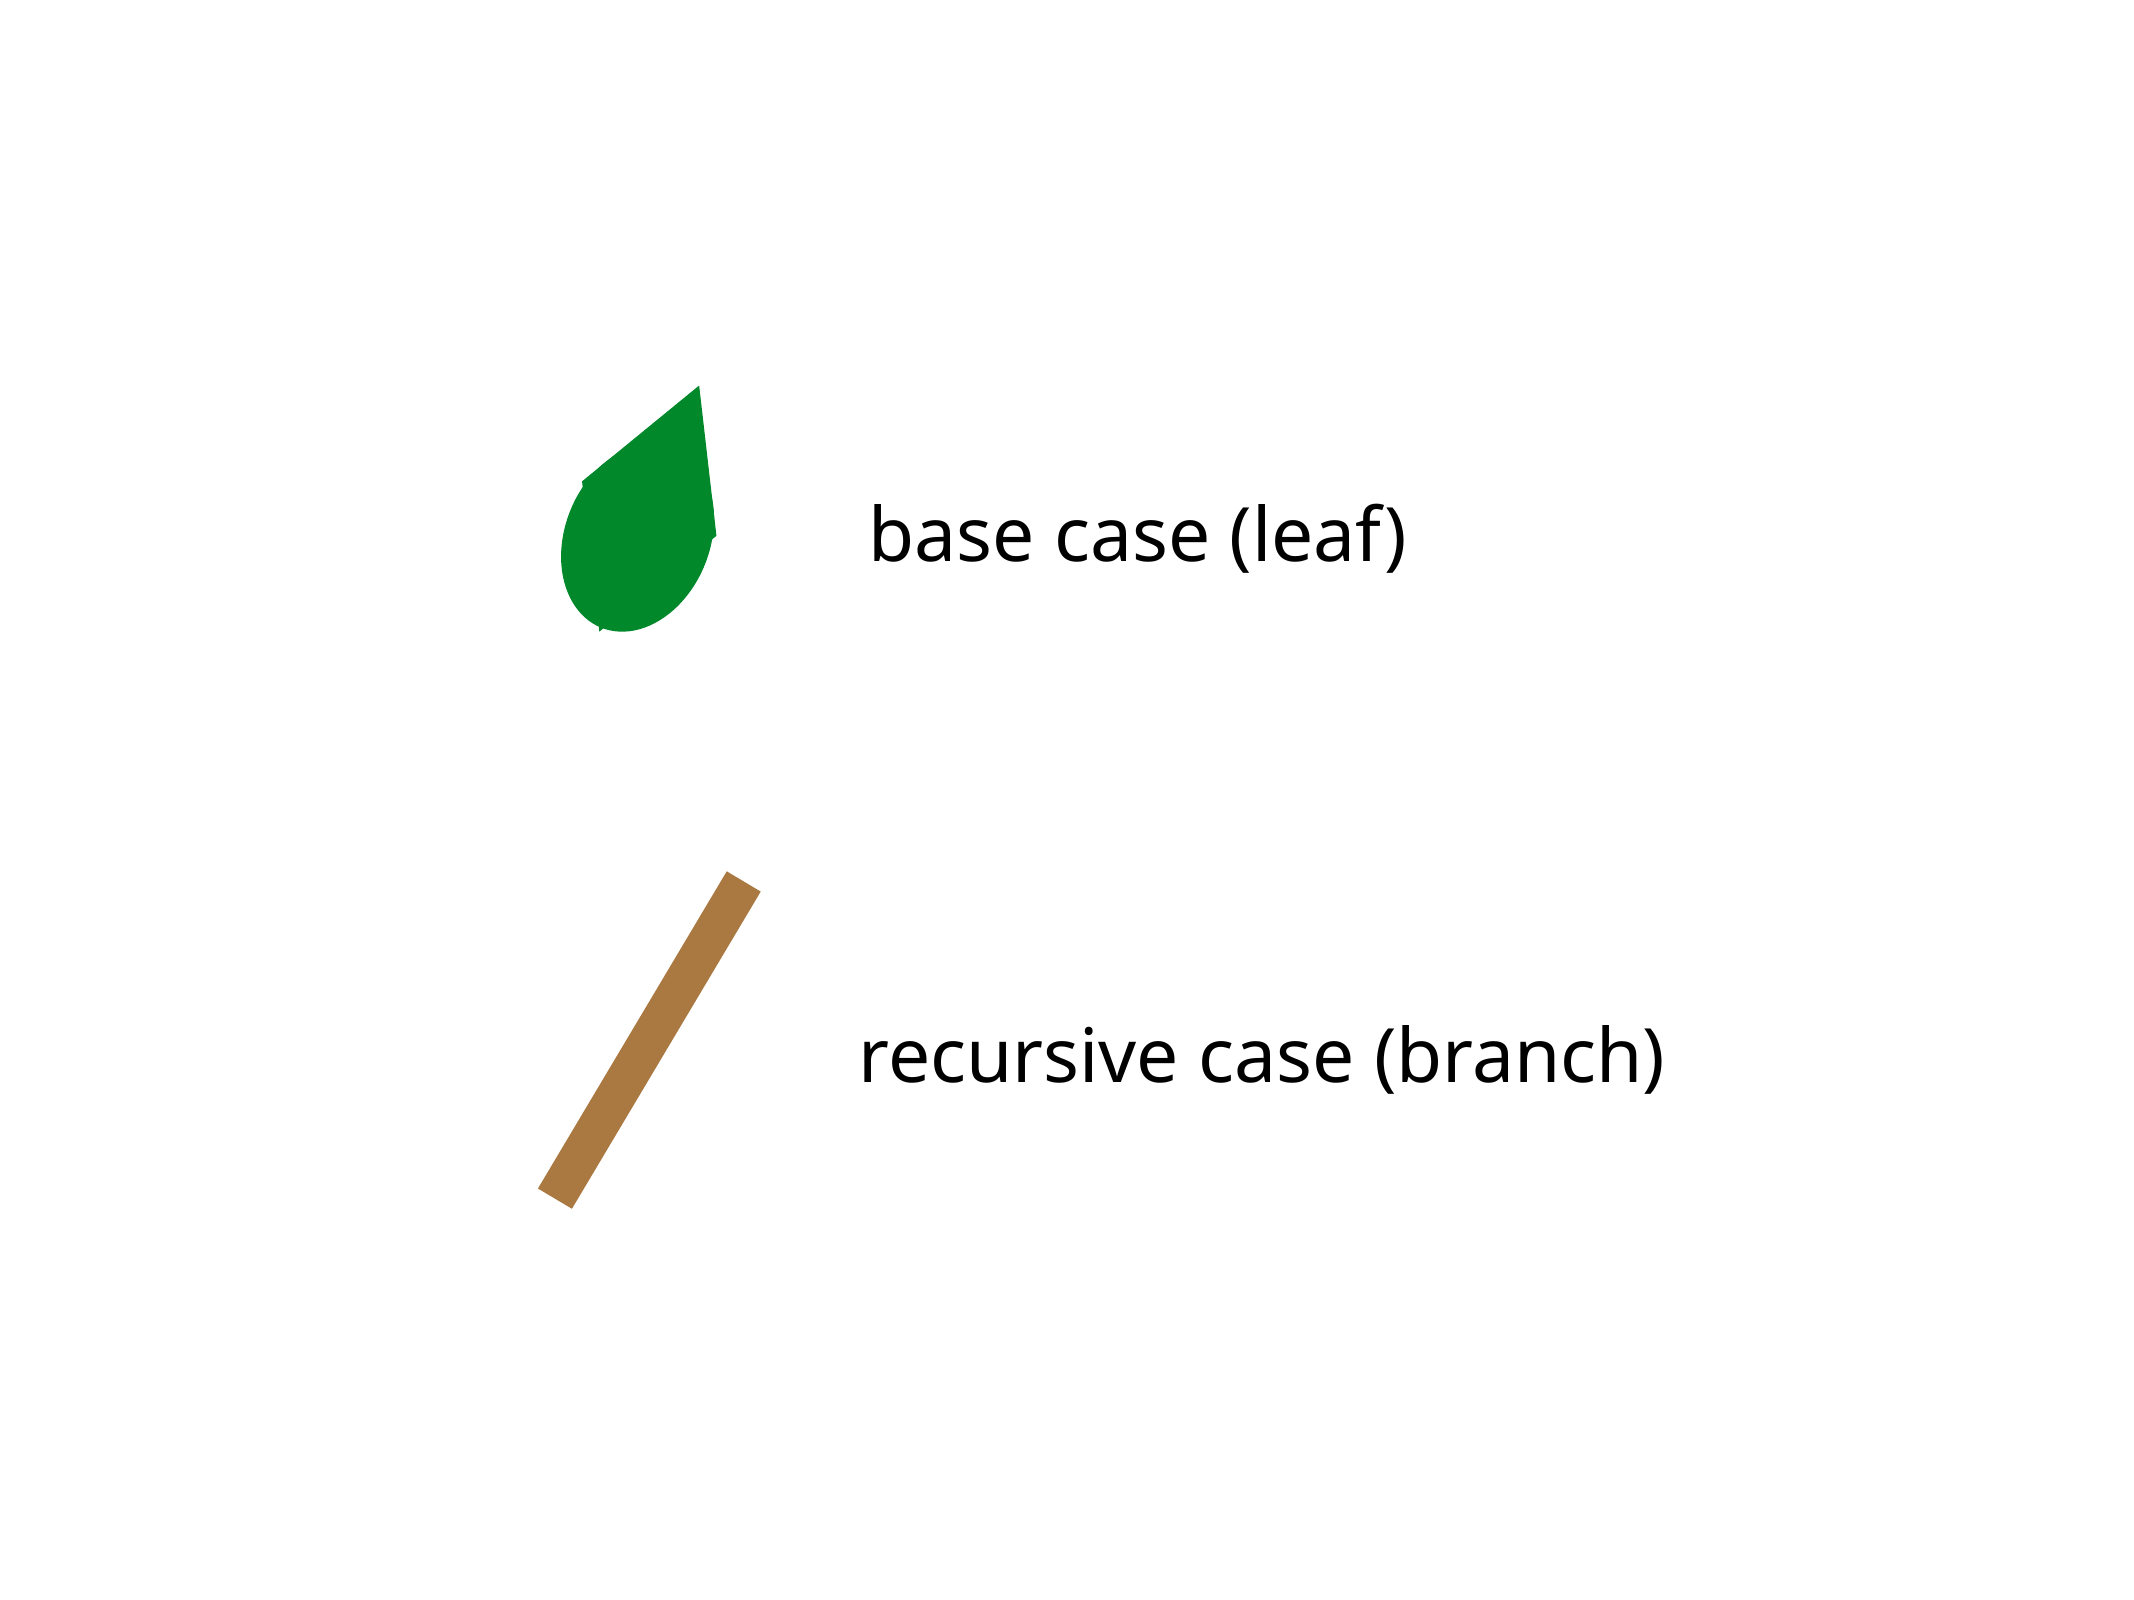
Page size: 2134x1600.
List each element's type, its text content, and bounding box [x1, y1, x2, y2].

text_box base case (leaf) [860, 477, 1416, 585]
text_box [576, 375, 722, 642]
text_box recursive case (branch) [850, 998, 1675, 1106]
